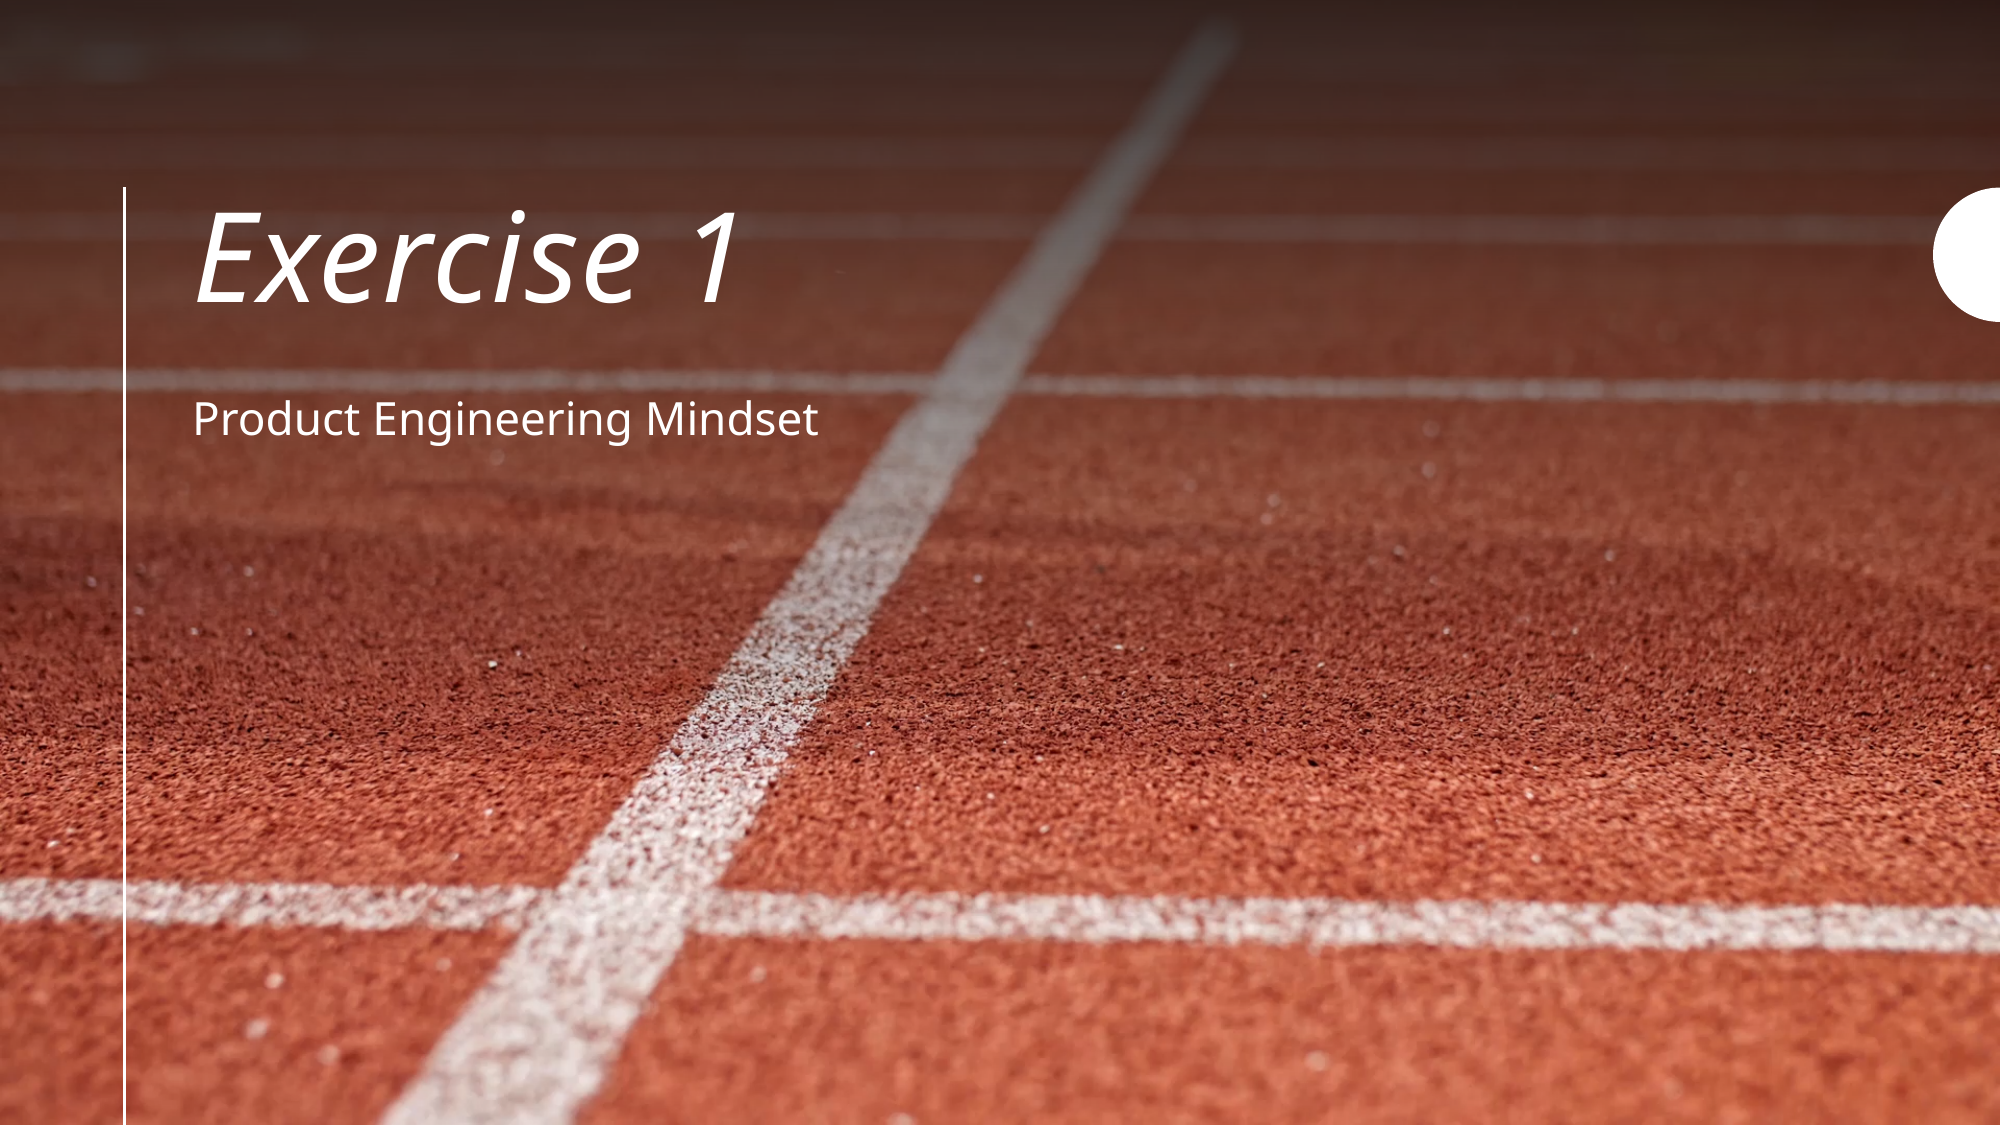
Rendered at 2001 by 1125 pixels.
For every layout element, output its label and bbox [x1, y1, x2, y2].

text_box [0, 0, 2000, 1125]
